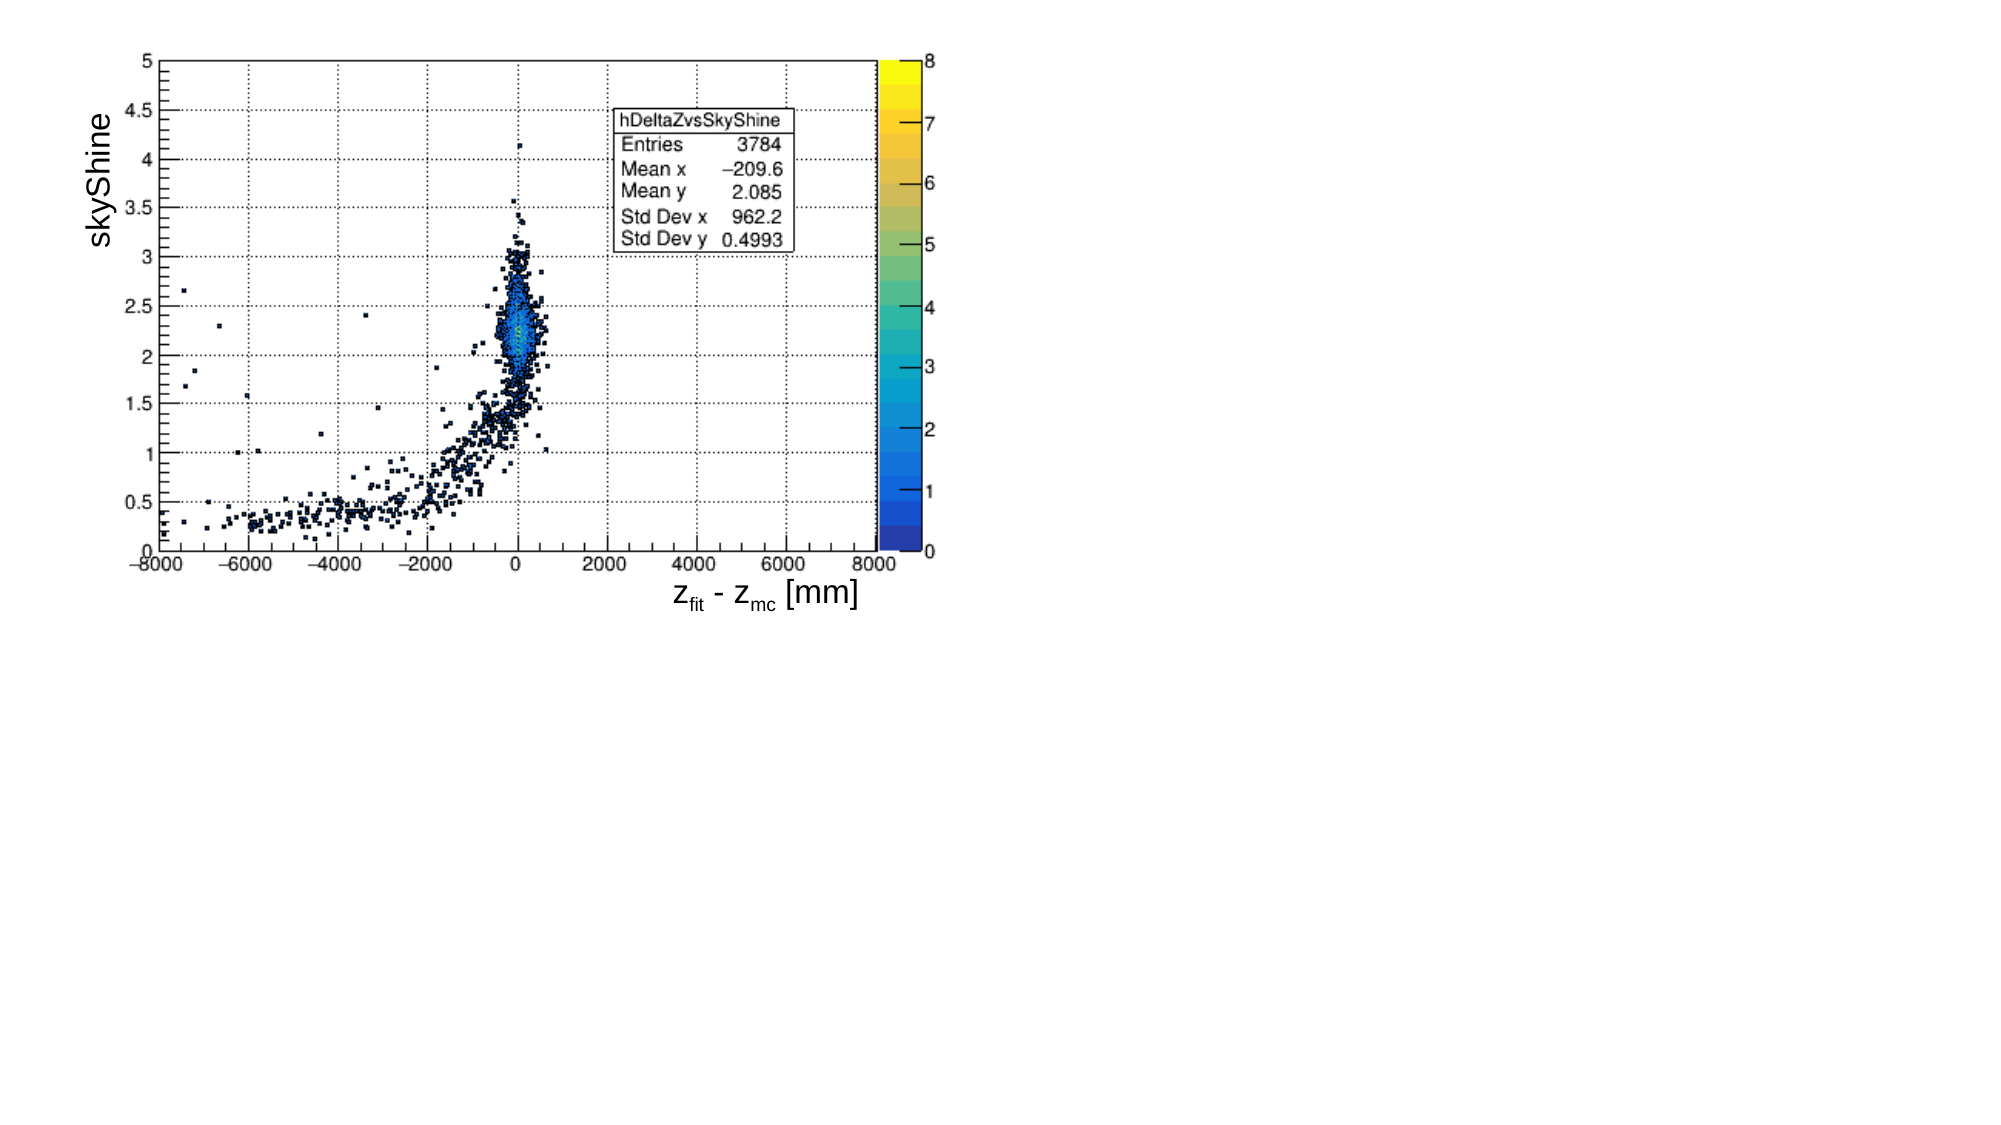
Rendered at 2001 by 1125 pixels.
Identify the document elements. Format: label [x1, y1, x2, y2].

text_box [70, 51, 943, 618]
